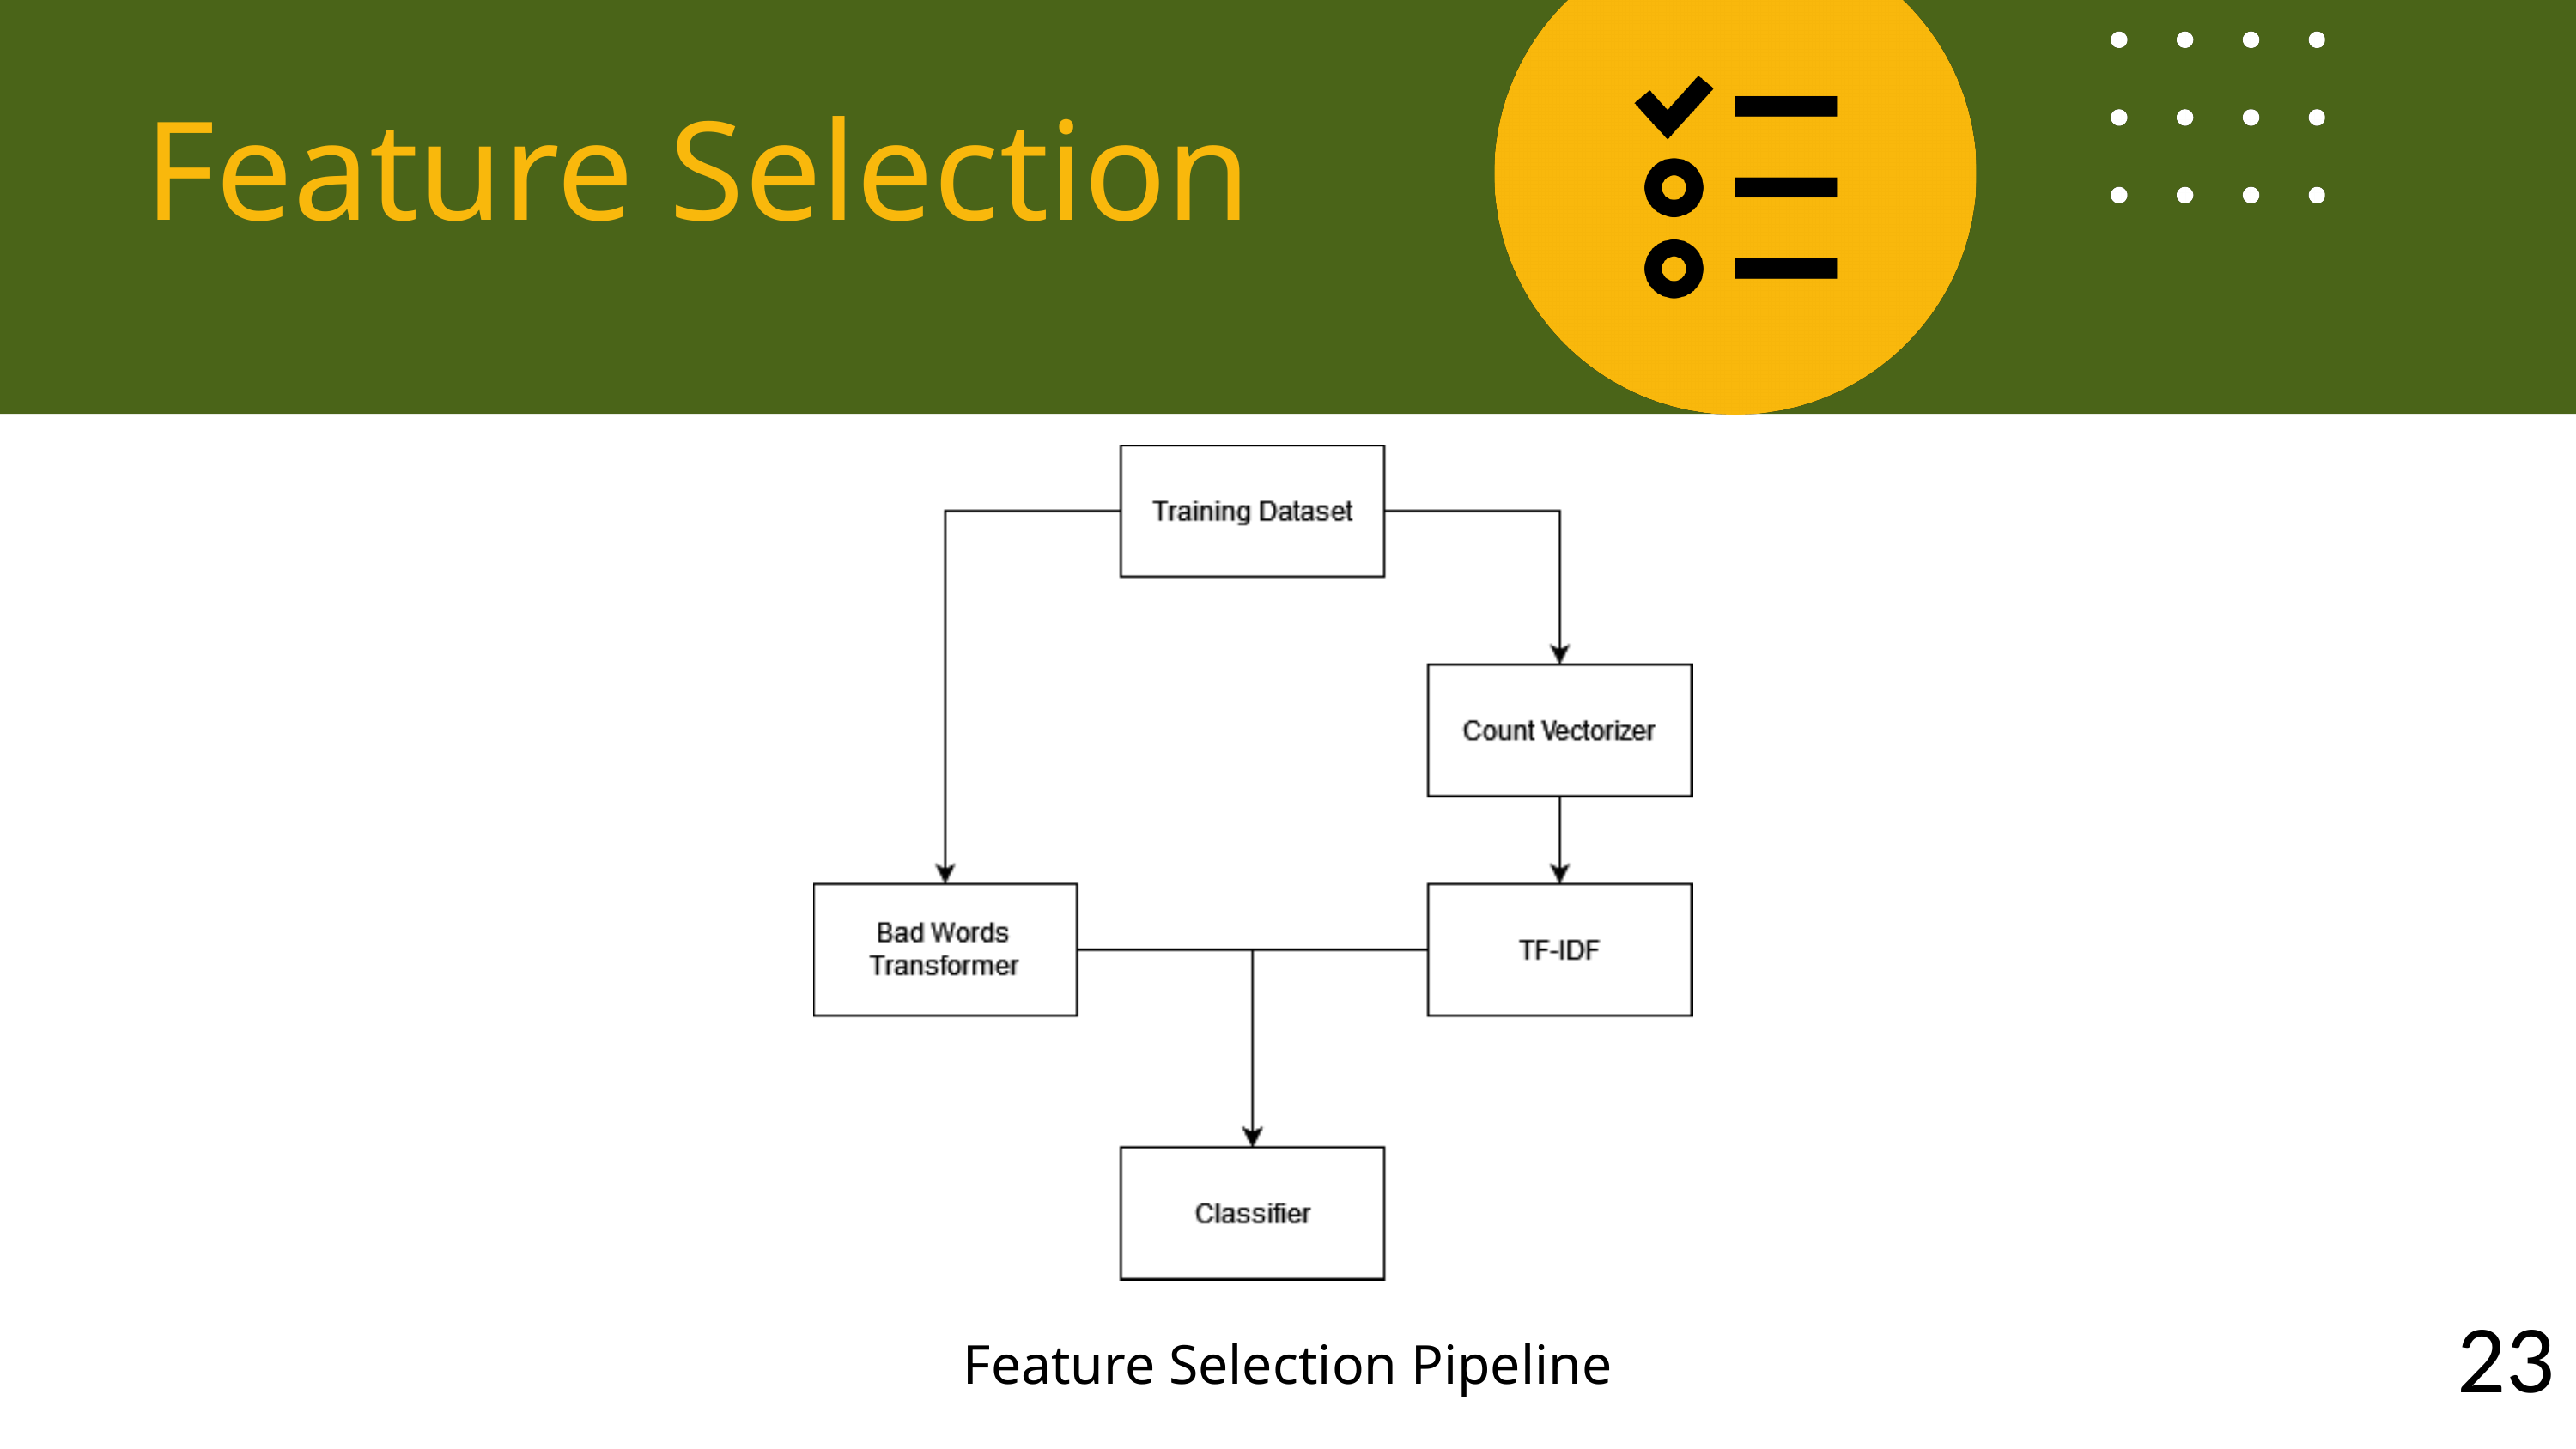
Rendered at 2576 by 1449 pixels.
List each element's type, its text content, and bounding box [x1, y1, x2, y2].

text_box Feature Selection Pipeline [848, 1312, 1728, 1402]
text_box 23 [2444, 1289, 2568, 1419]
text_box Feature Selection [144, 127, 1482, 248]
picture [812, 445, 1693, 1281]
text_box [1979, 0, 2576, 415]
text_box [2111, 0, 2325, 203]
text_box [0, 0, 1490, 415]
picture [1494, 0, 1977, 428]
